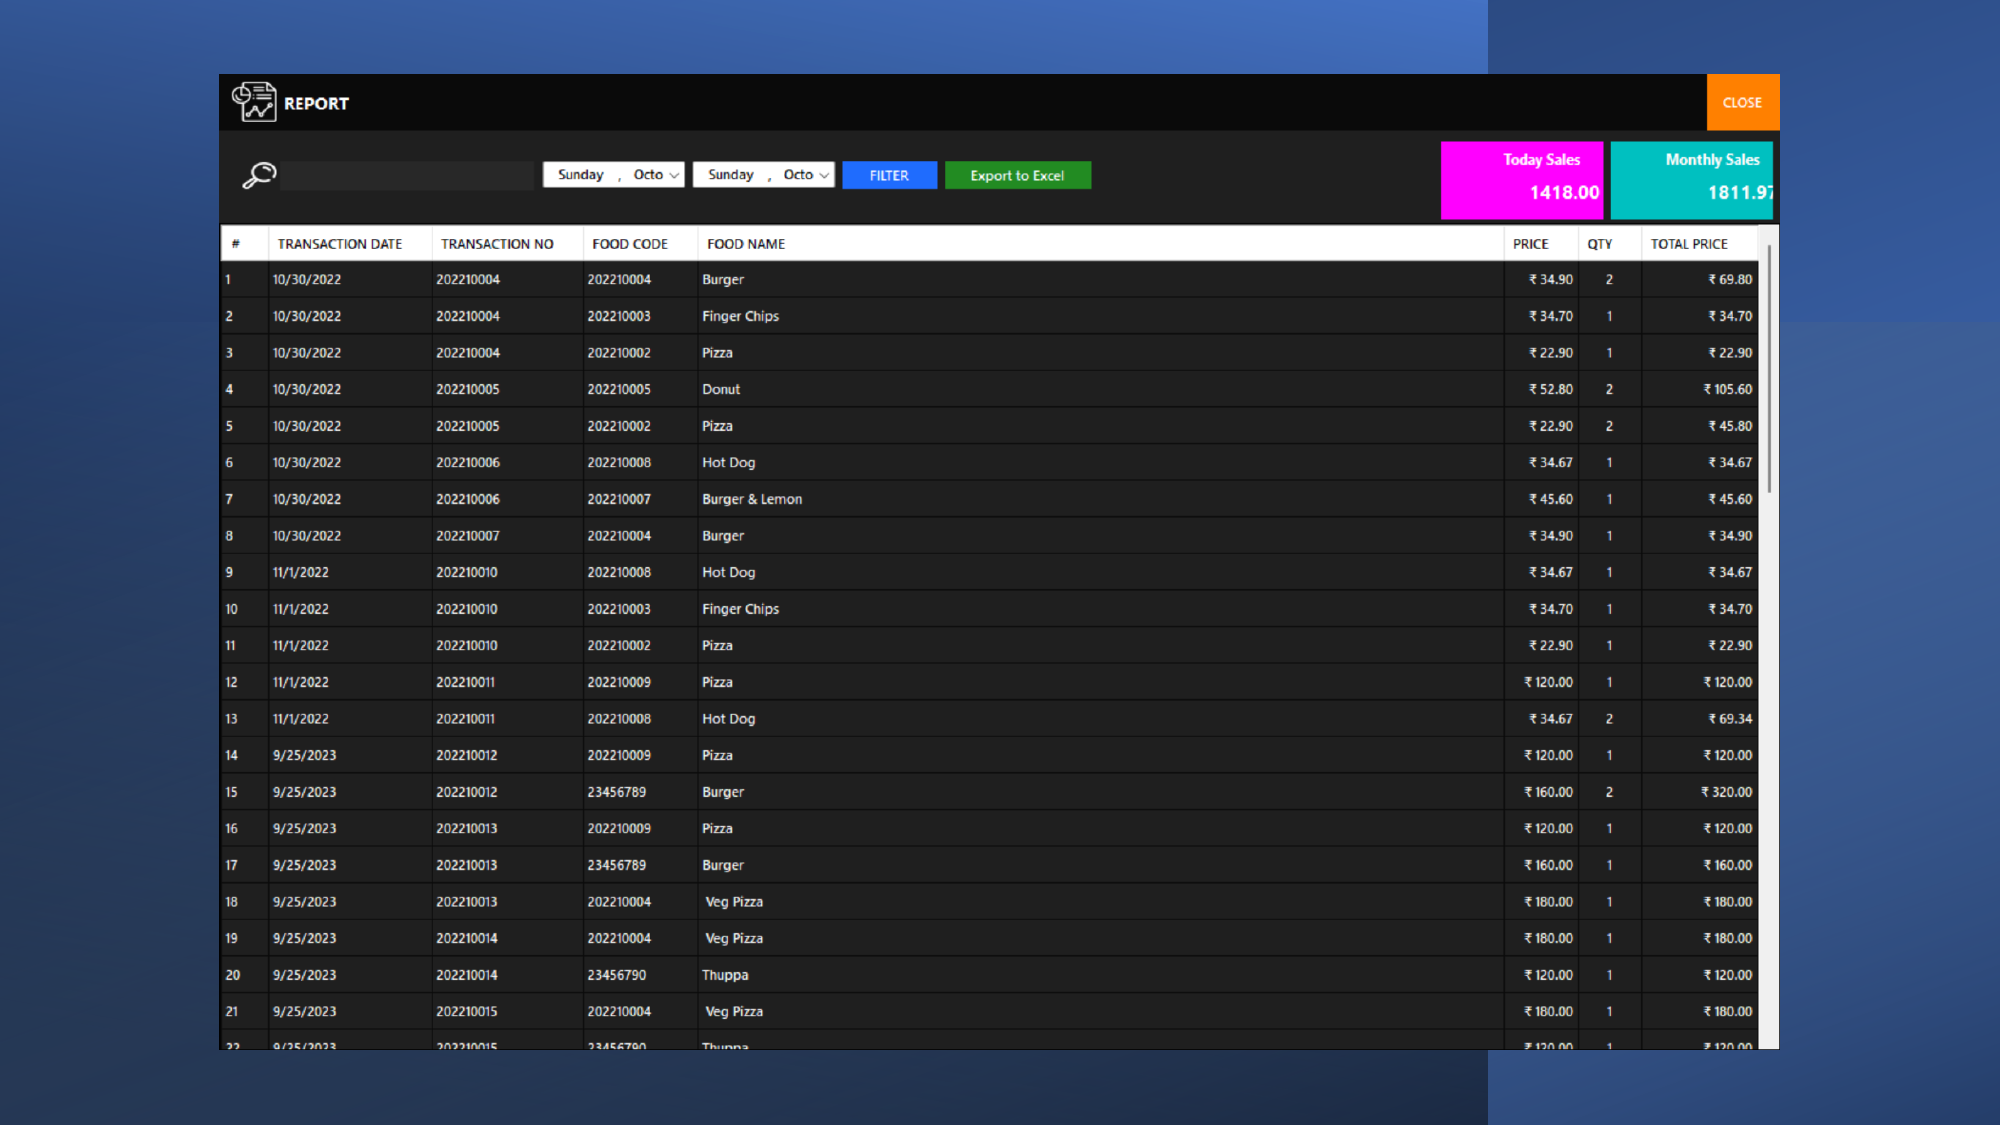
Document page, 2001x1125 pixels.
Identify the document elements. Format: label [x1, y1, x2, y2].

text_box [0, 0, 1489, 321]
text_box [1489, 0, 2000, 321]
text_box [0, 321, 2000, 1125]
picture [219, 74, 1780, 1050]
